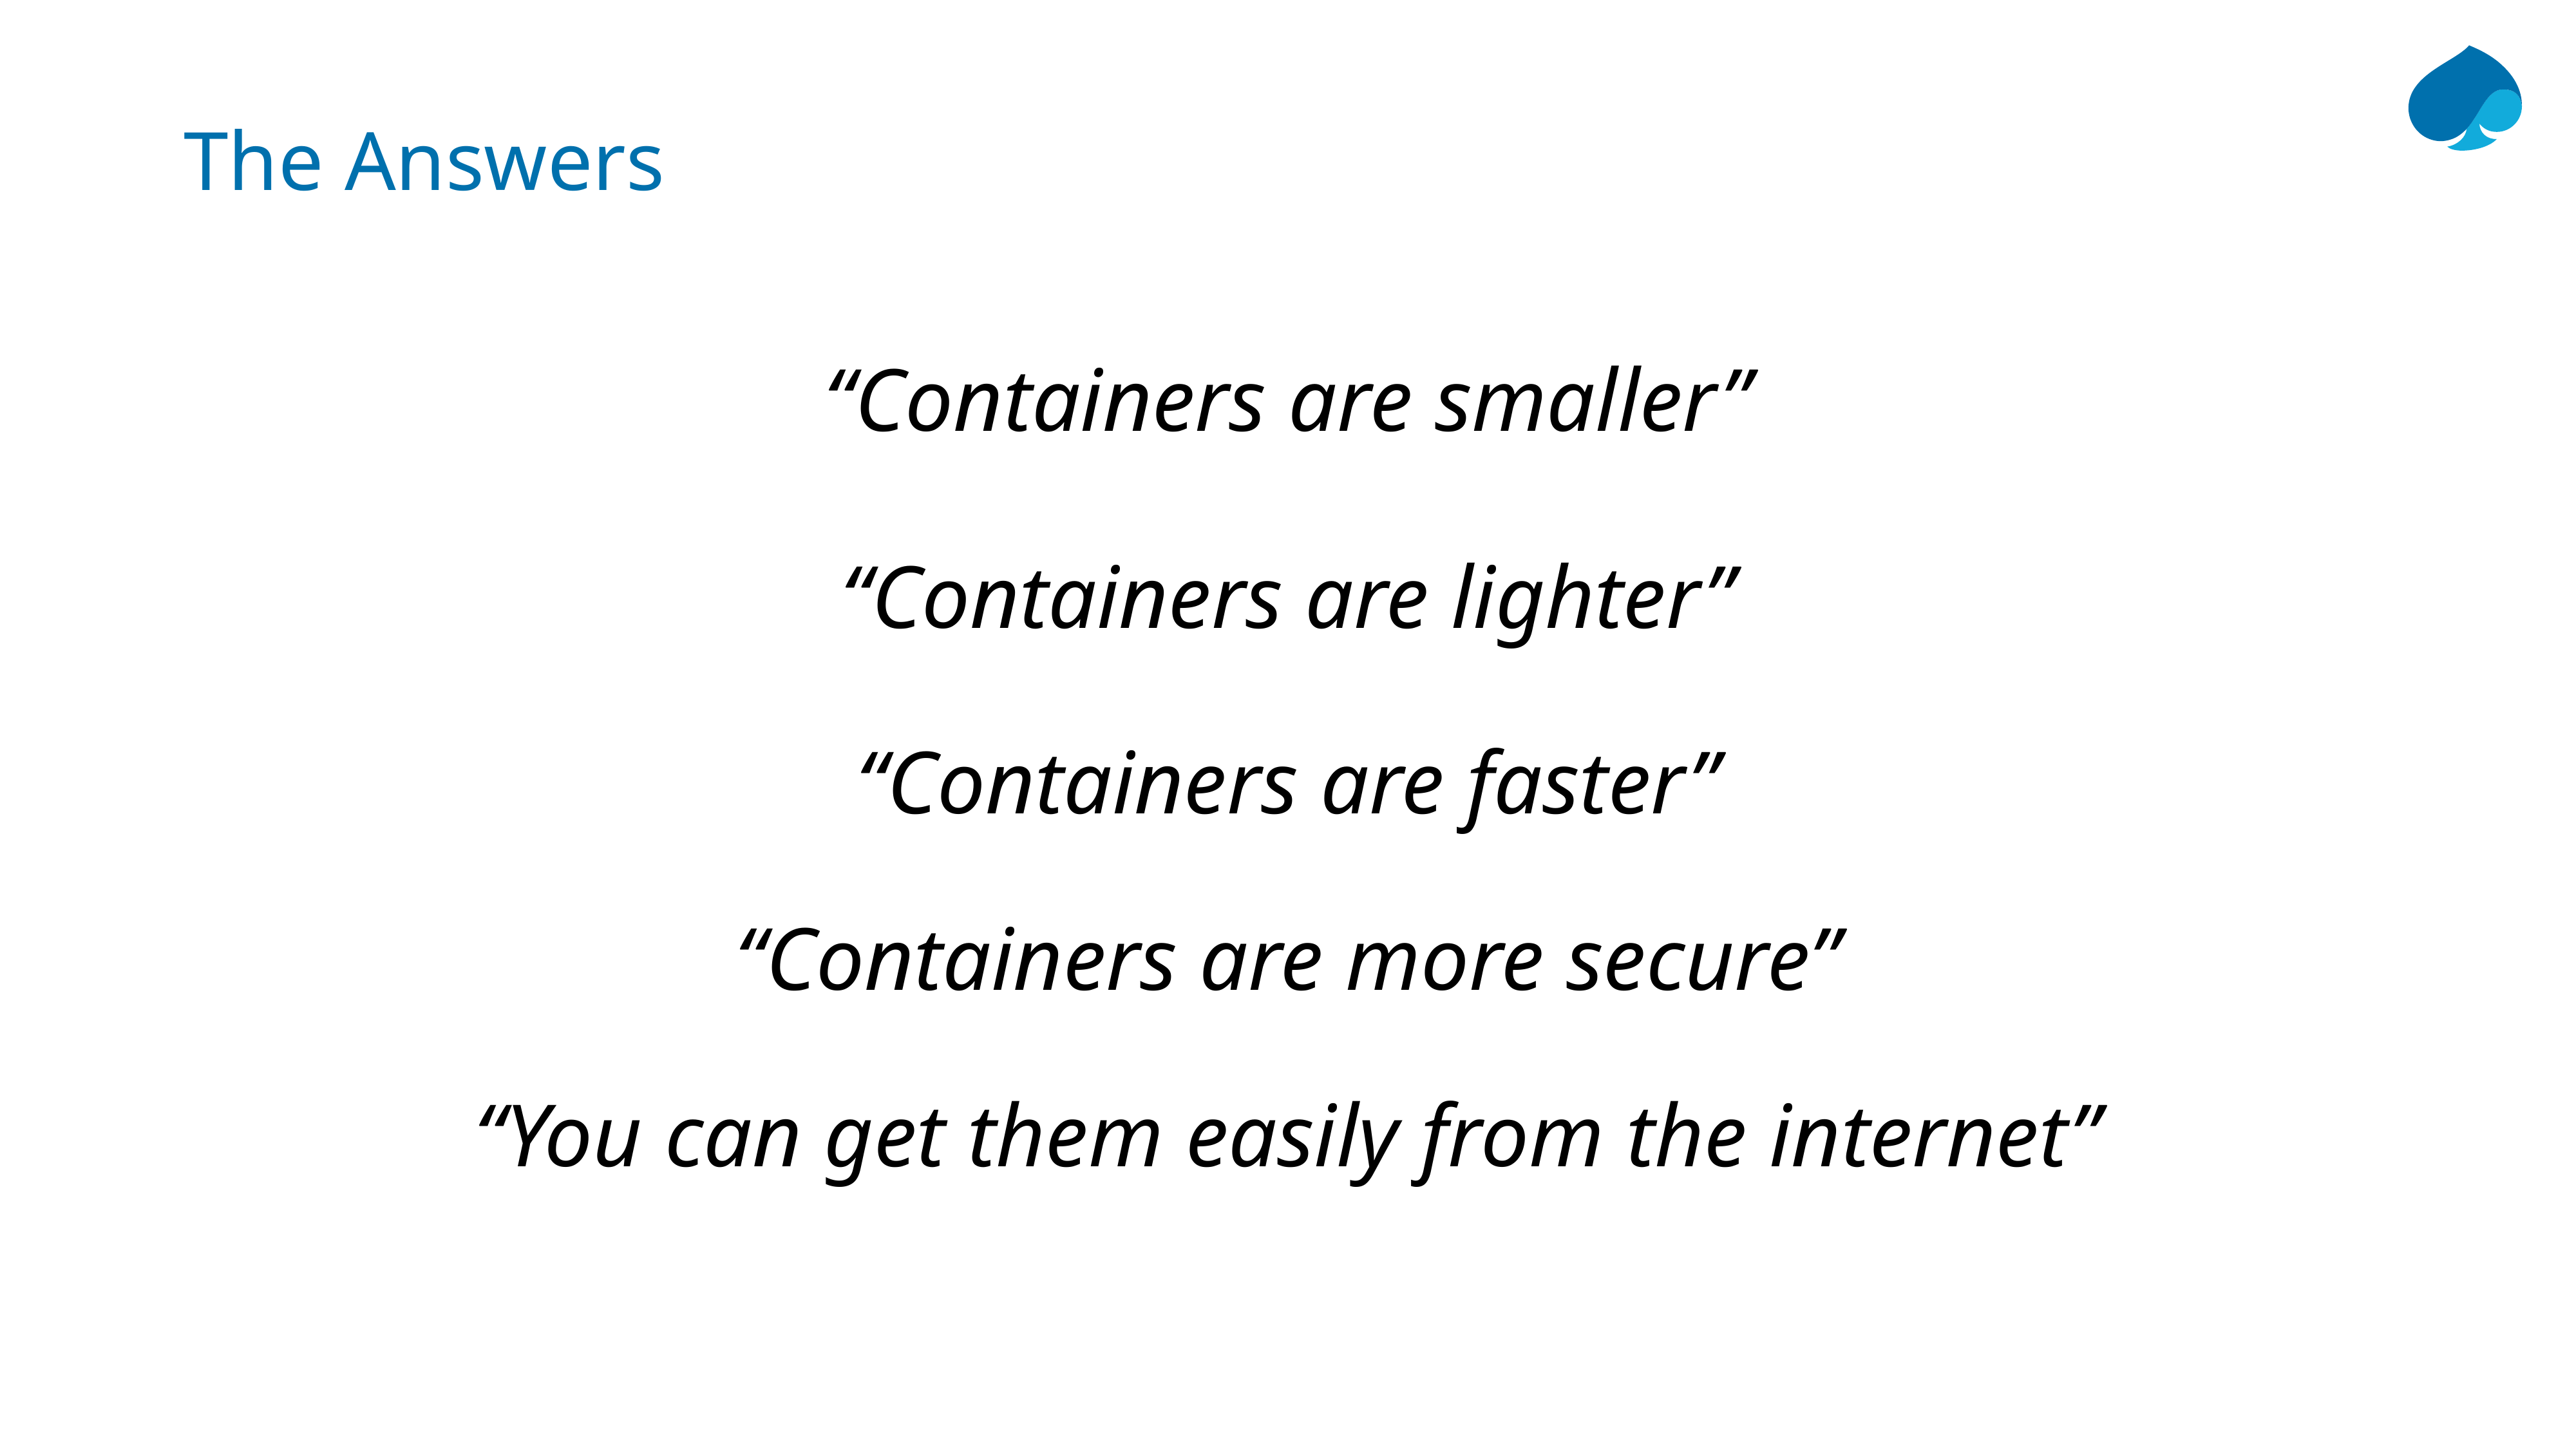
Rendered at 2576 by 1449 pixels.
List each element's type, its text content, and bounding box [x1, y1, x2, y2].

list “Containers are smaller” [251, 340, 2325, 454]
title The Answers [178, 37, 2398, 279]
text_box “Containers are faster” [251, 723, 2325, 837]
text_box “Containers are more secure” [251, 898, 2325, 1013]
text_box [2408, 45, 2523, 151]
text_box “You can get them easily from the internet” [251, 1075, 2325, 1189]
text_box “Containers are lighter” [251, 536, 2325, 651]
